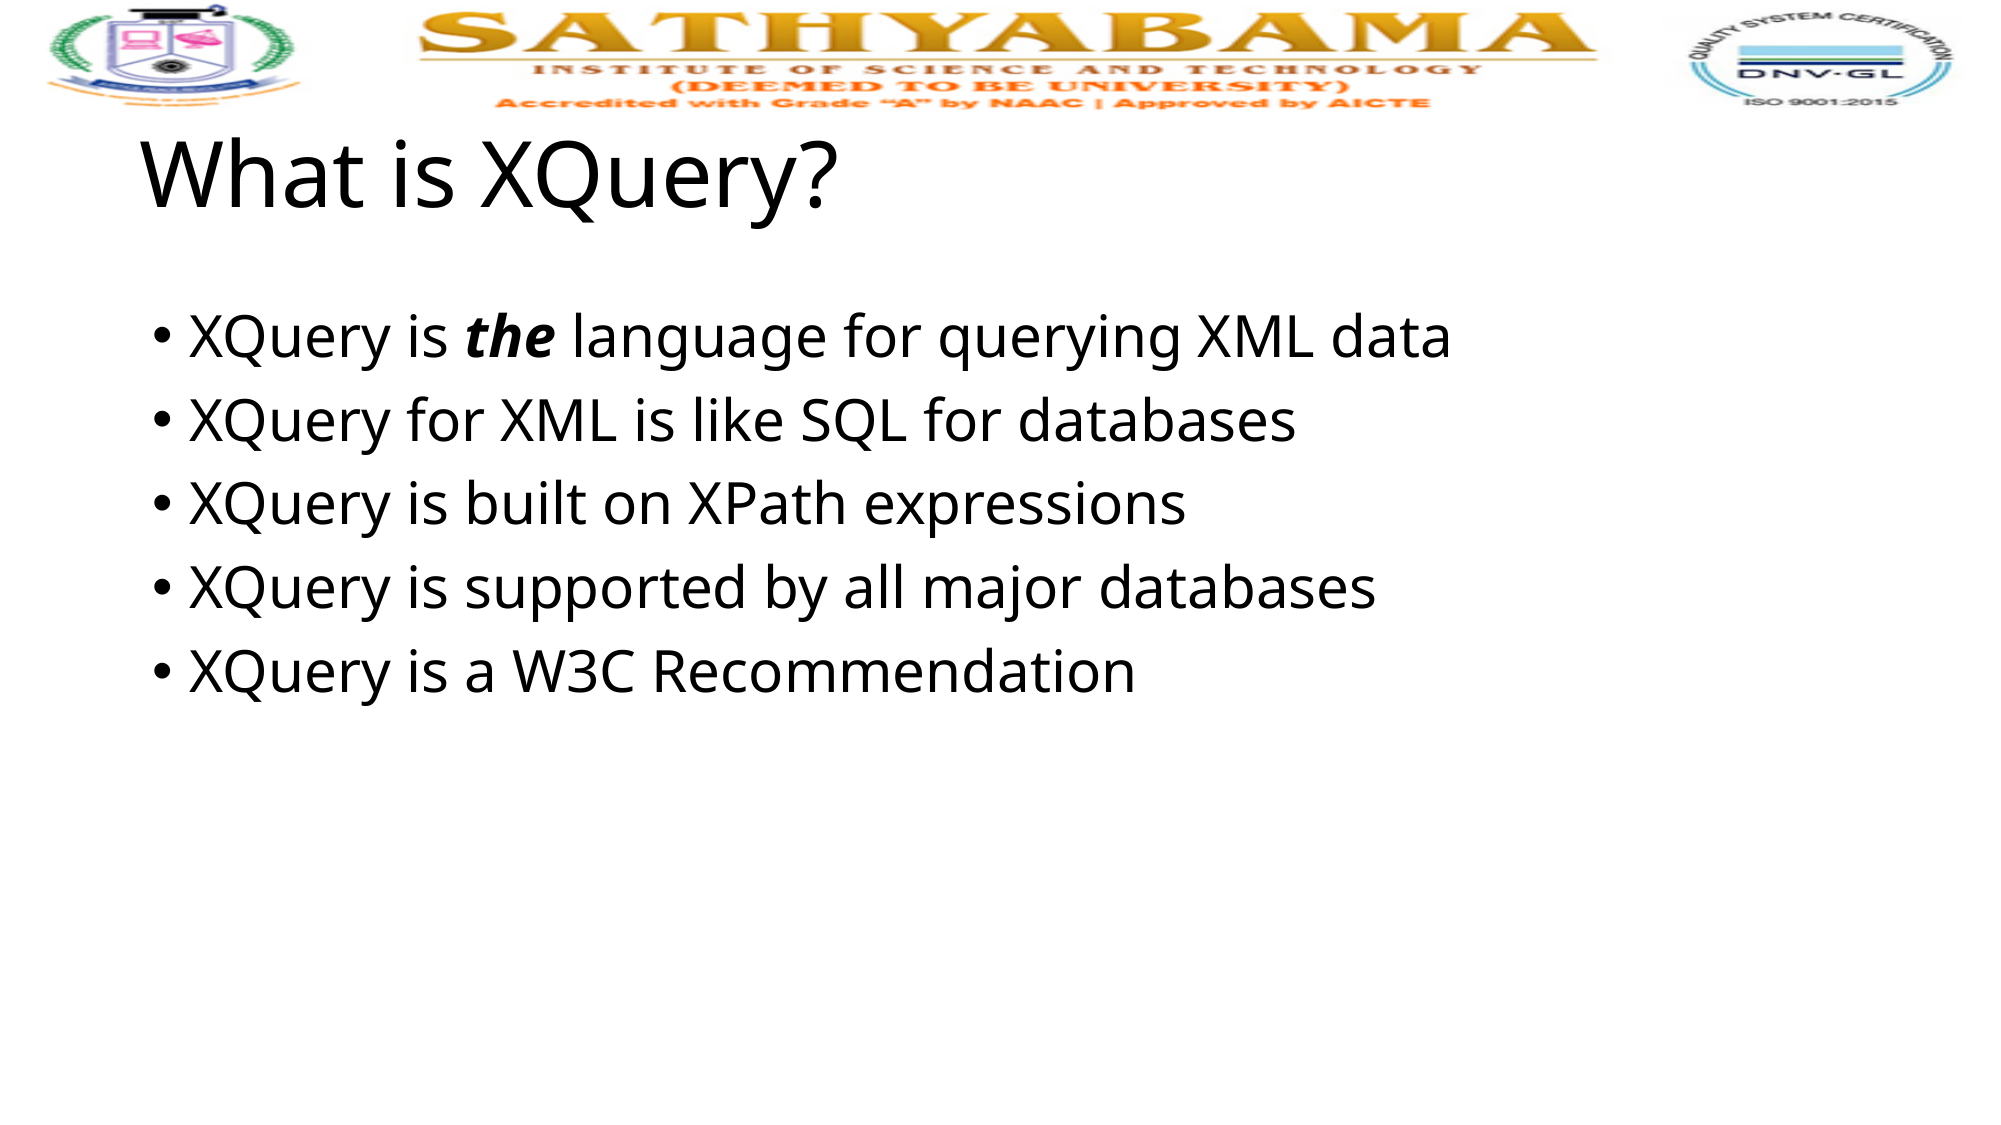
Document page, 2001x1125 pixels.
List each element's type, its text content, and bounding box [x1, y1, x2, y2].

list XQuery is the language for querying XML data XQuery for XML is like SQL for databases XQuery is built on XPath expressions XQuery is supported by all major databases XQuery is a W3C Recommendation [137, 299, 1863, 1014]
picture [0, 0, 2000, 126]
title What is XQuery? [124, 123, 1850, 342]
